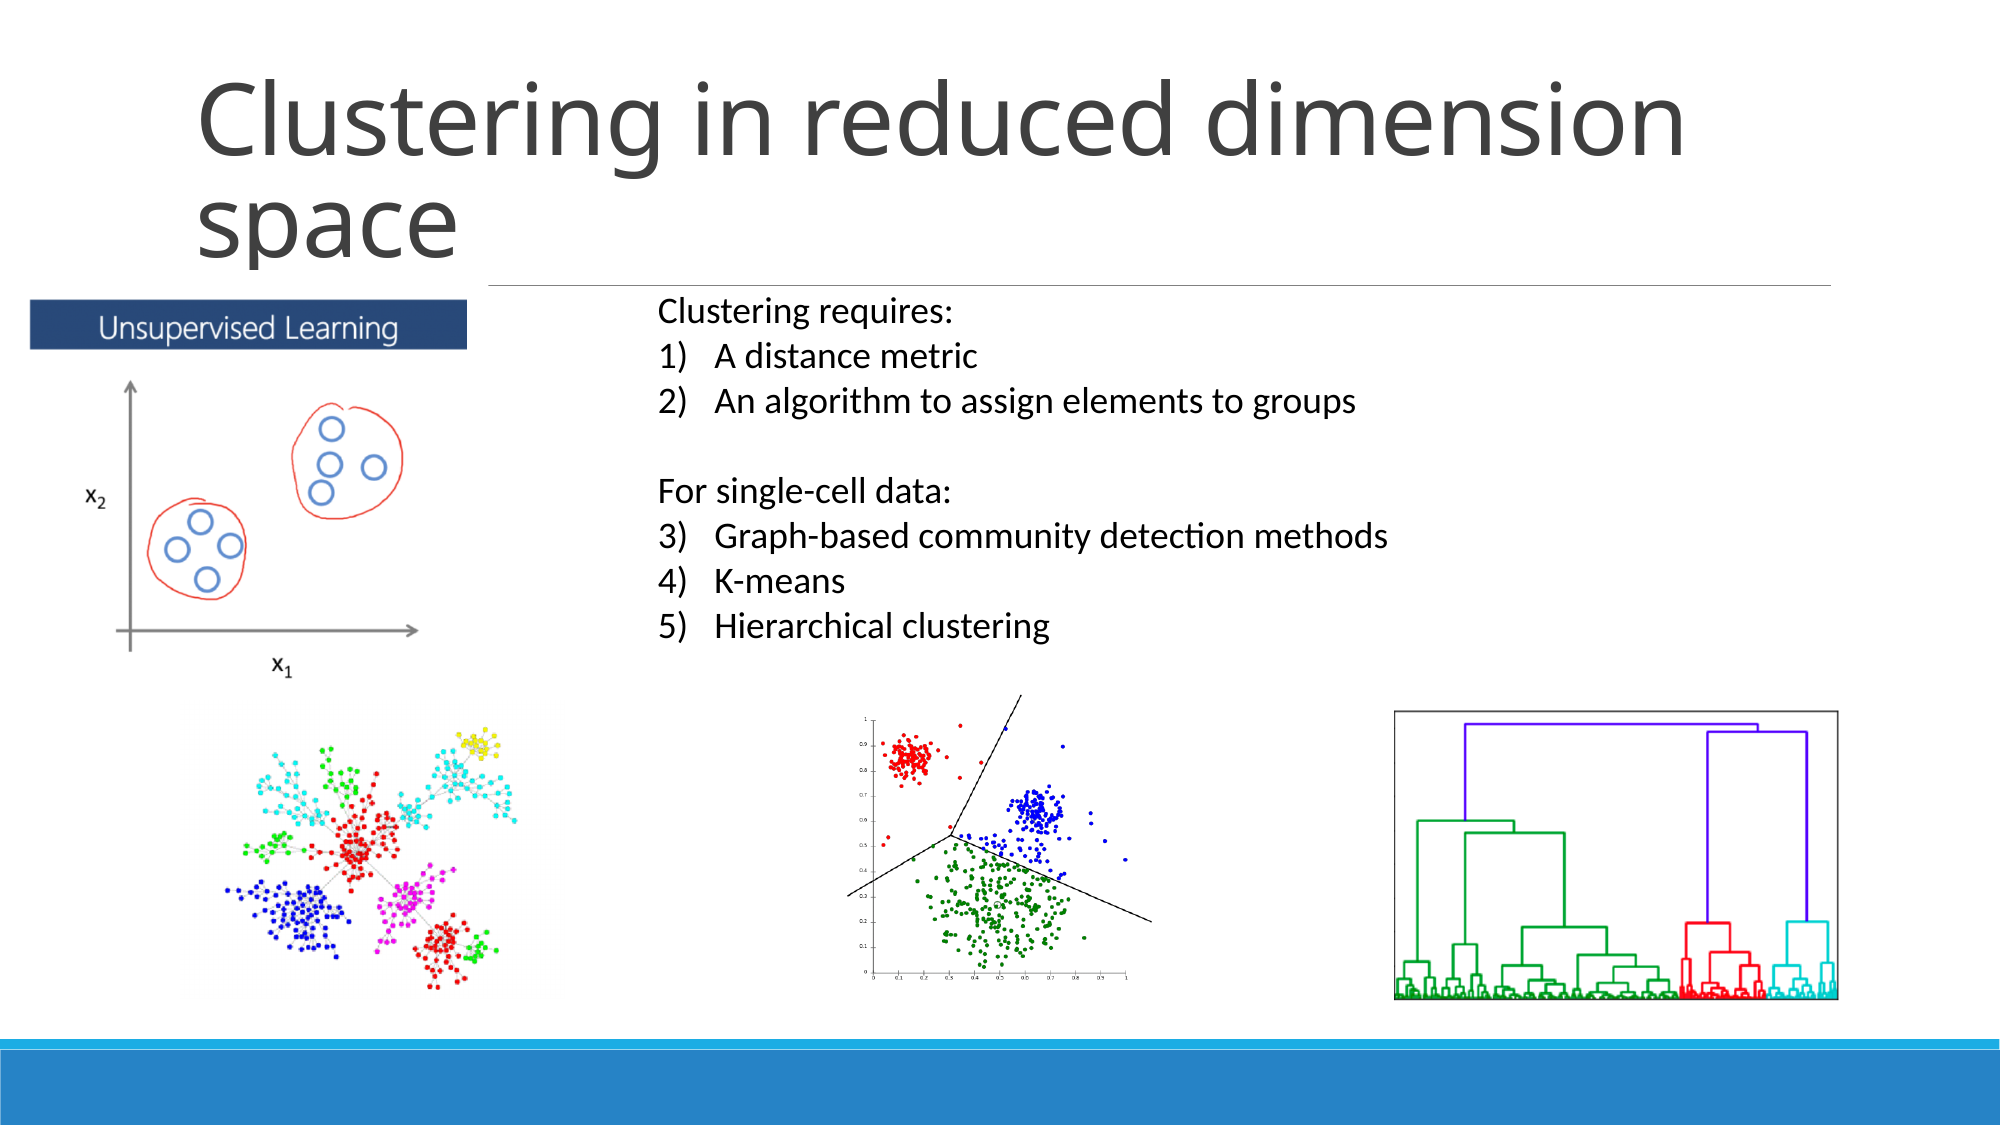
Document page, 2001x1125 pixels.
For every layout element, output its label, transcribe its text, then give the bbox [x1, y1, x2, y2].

picture [22, 270, 566, 999]
picture [1393, 708, 1878, 1006]
title Clustering in reduced dimension space [180, 47, 1830, 285]
text_box Clustering requires: A distance metric An algorithm to assign elements to groups For single-cell data: Graph-based community detection methods K-means Hierarchical clustering [643, 278, 1443, 653]
picture [846, 669, 1176, 1024]
